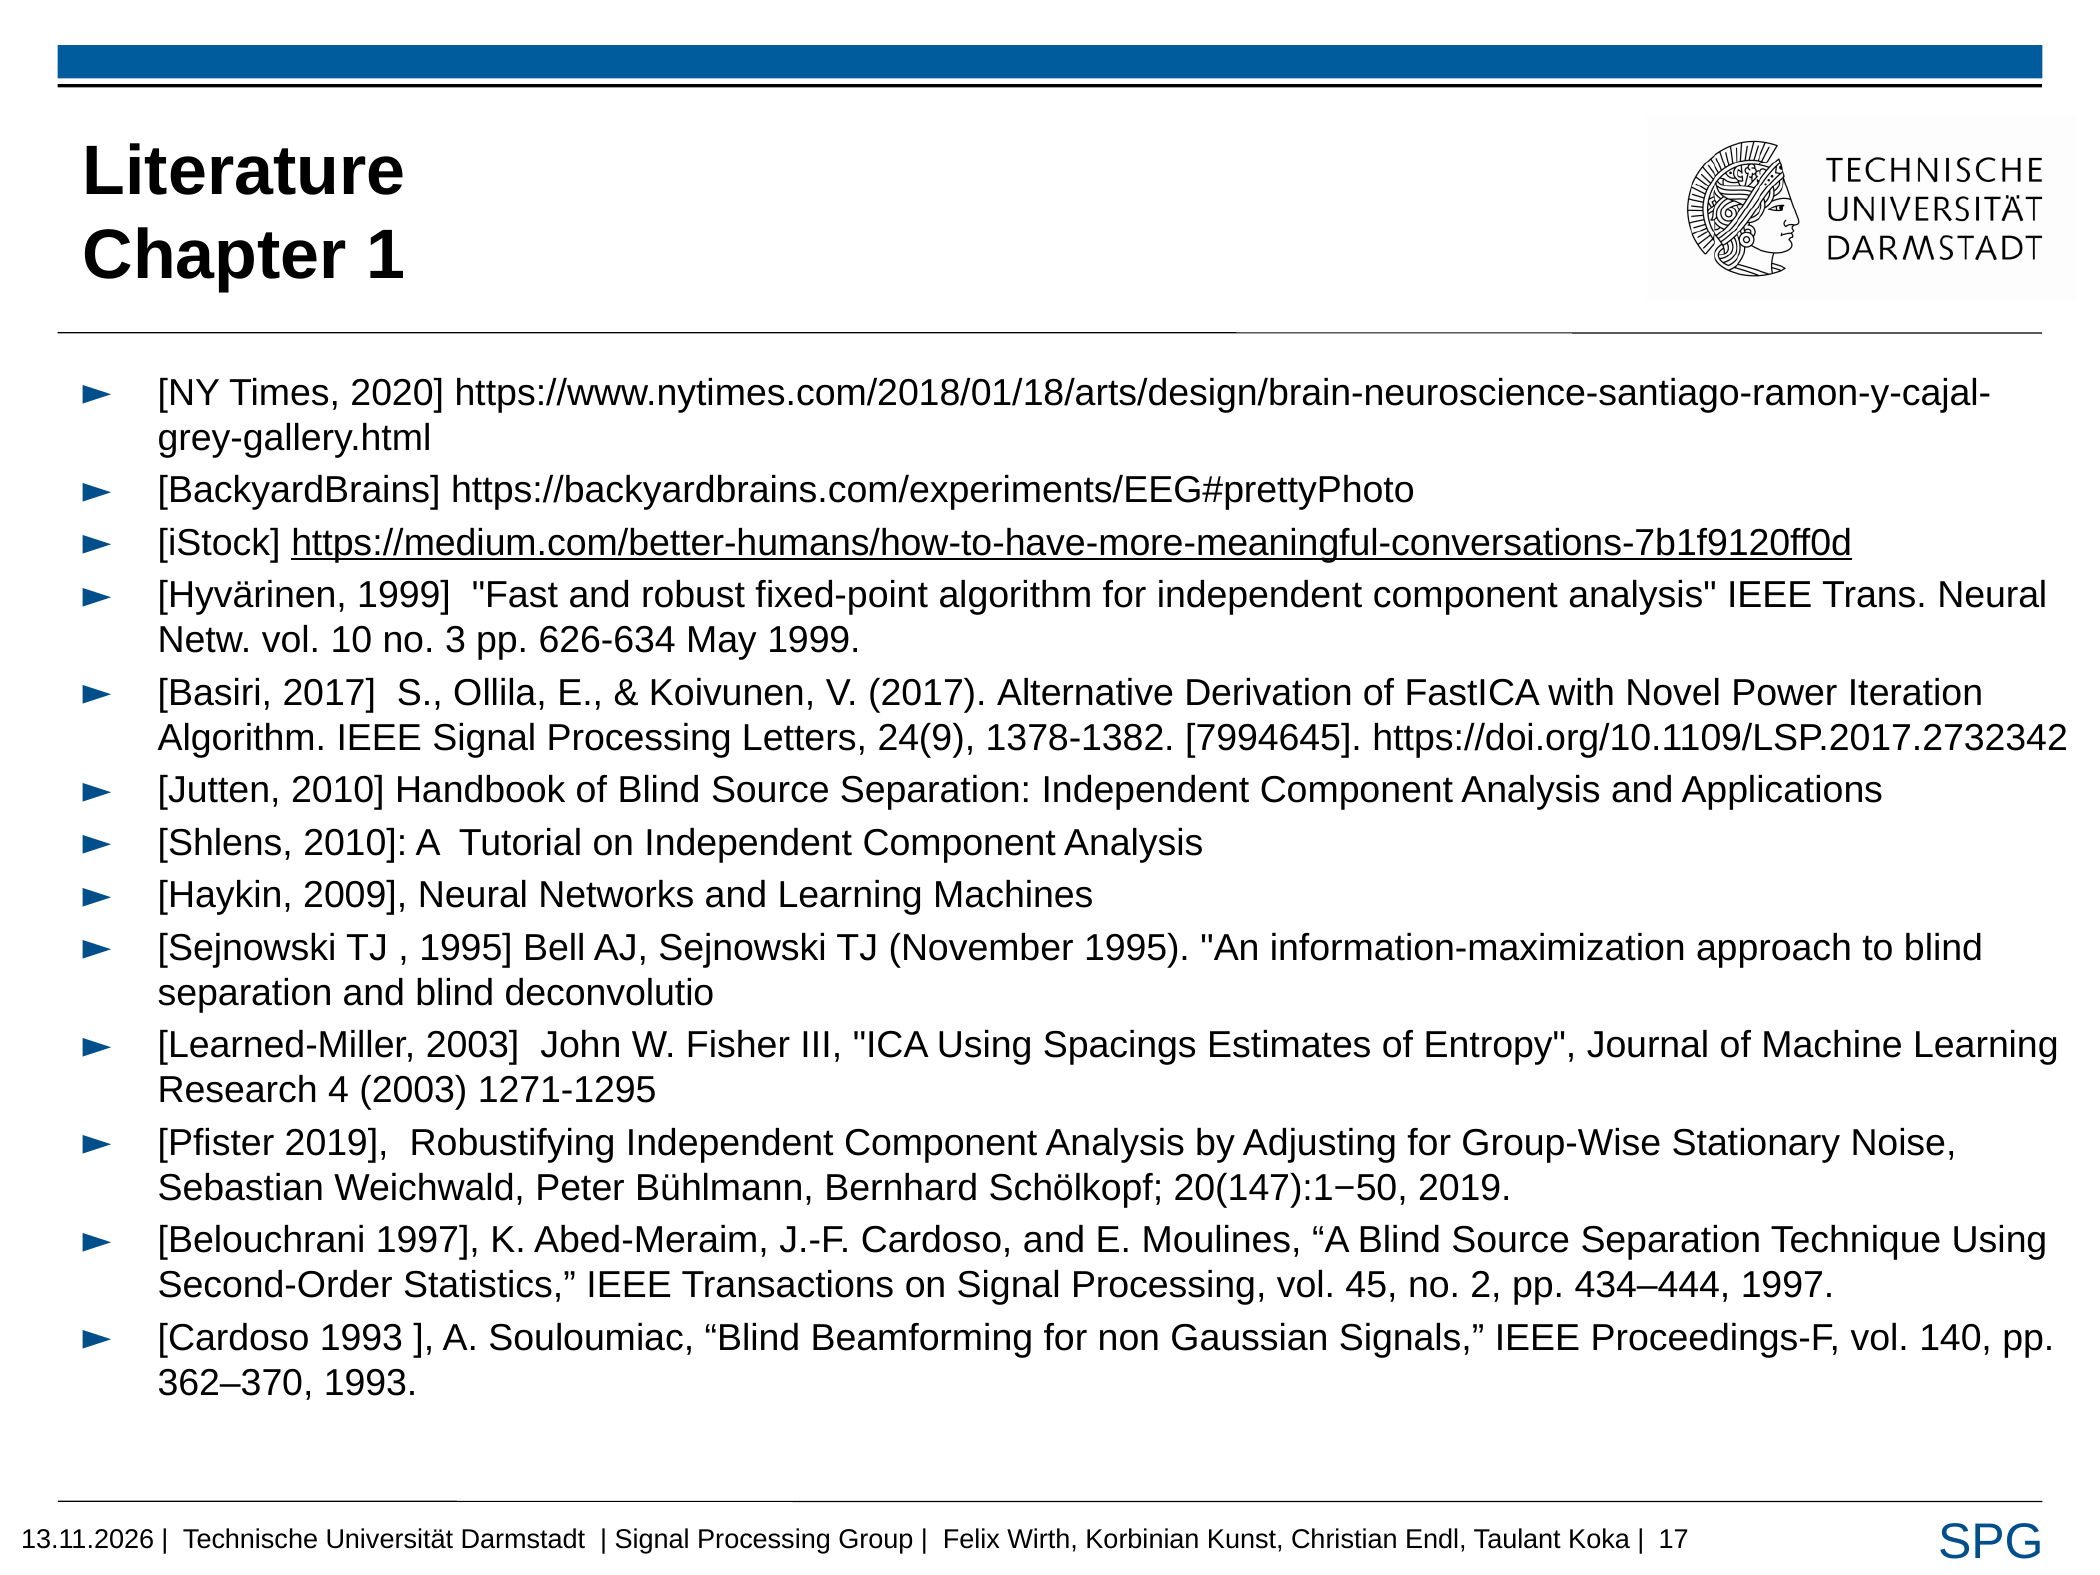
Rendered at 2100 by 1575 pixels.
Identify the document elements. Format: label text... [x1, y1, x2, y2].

list [NY Times, 2020] https://www.nytimes.com/2018/01/18/arts/design/brain-neuroscience-santiago-ramon-y-cajal-grey-gallery.html [BackyardBrains] https://backyardbrains.com/experiments/EEG#prettyPhoto [iStock] https://medium.com/better-humans/how-to-have-more-meaningful-conversations-7b1f9120ff0d [Hyvärinen, 1999] "Fast and robust fixed-point algorithm for independent component analysis" IEEE Trans. Neural Netw. vol. 10 no. 3 pp. 626-634 May 1999. [Basiri, 2017] S., Ollila, E., & Koivunen, V. (2017). Alternative Derivation of FastICA with Novel Power Iteration Algorithm. IEEE Signal Processing Letters, 24(9), 1378-1382. [7994645]. https://doi.org/10.1109/LSP.2017.2732342 [Jutten, 2010] Handbook of Blind Source Separation: Independent Component Analysis and Applications [Shlens, 2010]: A Tutorial on Independent Component Analysis [Haykin, 2009], Neural Networks and Learning Machines [Sejnowski TJ , 1995] Bell AJ, Sejnowski TJ (November 1995). "An information-maximization approach to blind separation and blind deconvolutio [Learned-Miller, 2003] John W. Fisher III, "ICA Using Spacings Estimates of Entropy", Journal of Machine Learning Research 4 (2003) 1271-1295 [Pfister 2019], Robustifying Independent Component Analysis by Adjusting for Group-Wise Stationary Noise, Sebastian Weichwald, Peter Bühlmann, Bernhard Schölkopf; 20(147):1−50, 2019. [Belouchrani 1997], K. Abed-Meraim, J.-F. Cardoso, and E. Moulines, “A Blind Source Separation Technique Using Second-Order Statistics,” IEEE Transactions on Signal Processing, vol. 45, no. 2, pp. 434–444, 1997. [Cardoso 1993 ], A. Souloumiac, “Blind Beamforming for non Gaussian Signals,” IEEE Proceedings-F, vol. 140, pp. 362–370, 1993. [82, 367, 2070, 1495]
picture [1662, 117, 2077, 300]
title Literature Chapter 1 [82, 112, 1662, 306]
